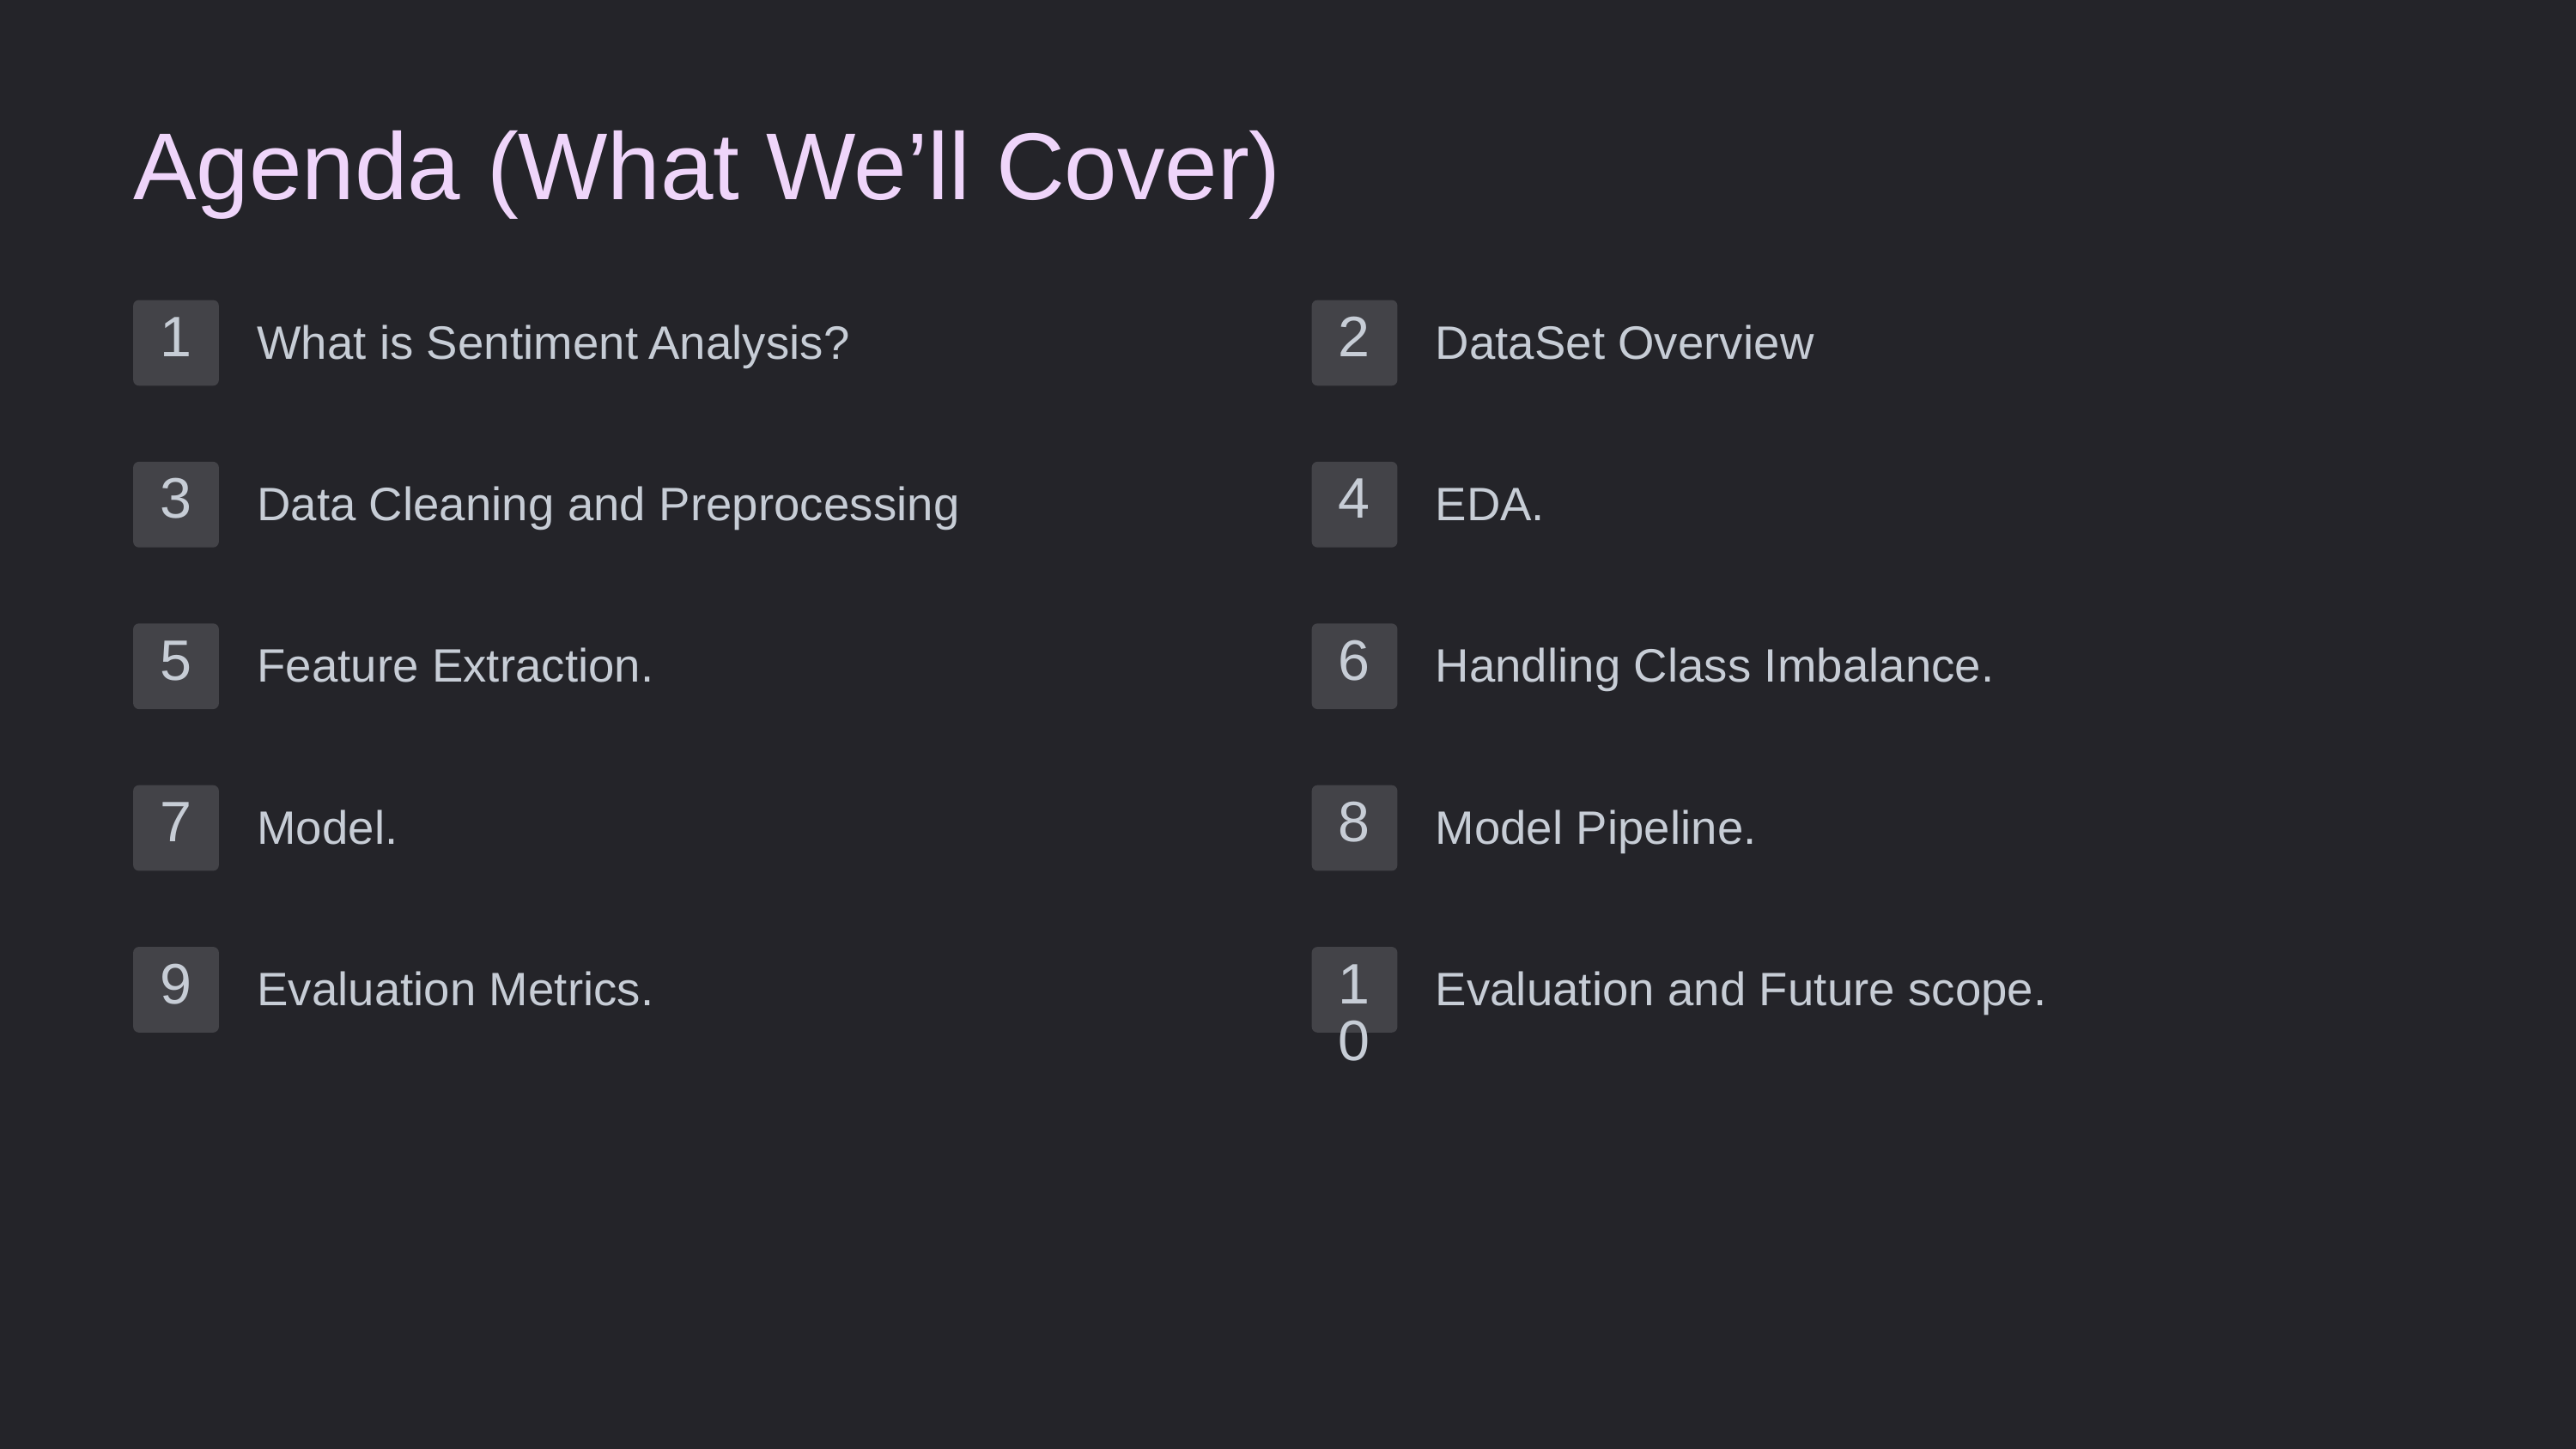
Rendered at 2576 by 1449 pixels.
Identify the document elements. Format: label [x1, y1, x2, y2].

text_box [132, 300, 220, 386]
text_box [1435, 797, 1912, 858]
text_box [1326, 630, 1383, 702]
text_box [1311, 623, 1398, 710]
text_box [132, 785, 220, 871]
text_box [256, 636, 733, 697]
text_box [1326, 954, 1383, 1026]
text_box [256, 960, 733, 1020]
text_box [256, 797, 733, 858]
text_box [1326, 791, 1383, 864]
text_box [132, 105, 1338, 225]
text_box [0, 0, 2576, 1449]
text_box [147, 630, 205, 702]
text_box [256, 312, 885, 373]
text_box [147, 791, 205, 864]
text_box [147, 468, 205, 541]
text_box [1326, 306, 1383, 379]
text_box [1435, 474, 1912, 535]
text_box [132, 461, 220, 548]
text_box [1311, 946, 1398, 1034]
text_box [1435, 636, 2016, 697]
text_box [1311, 300, 1398, 386]
text_box [1311, 785, 1398, 871]
text_box [1435, 960, 2069, 1020]
text_box [256, 474, 993, 535]
text_box [147, 954, 205, 1026]
text_box [132, 623, 220, 710]
text_box [132, 946, 220, 1034]
text_box [147, 306, 205, 379]
text_box [1311, 461, 1398, 548]
text_box [1435, 312, 1912, 373]
text_box [1326, 468, 1383, 541]
